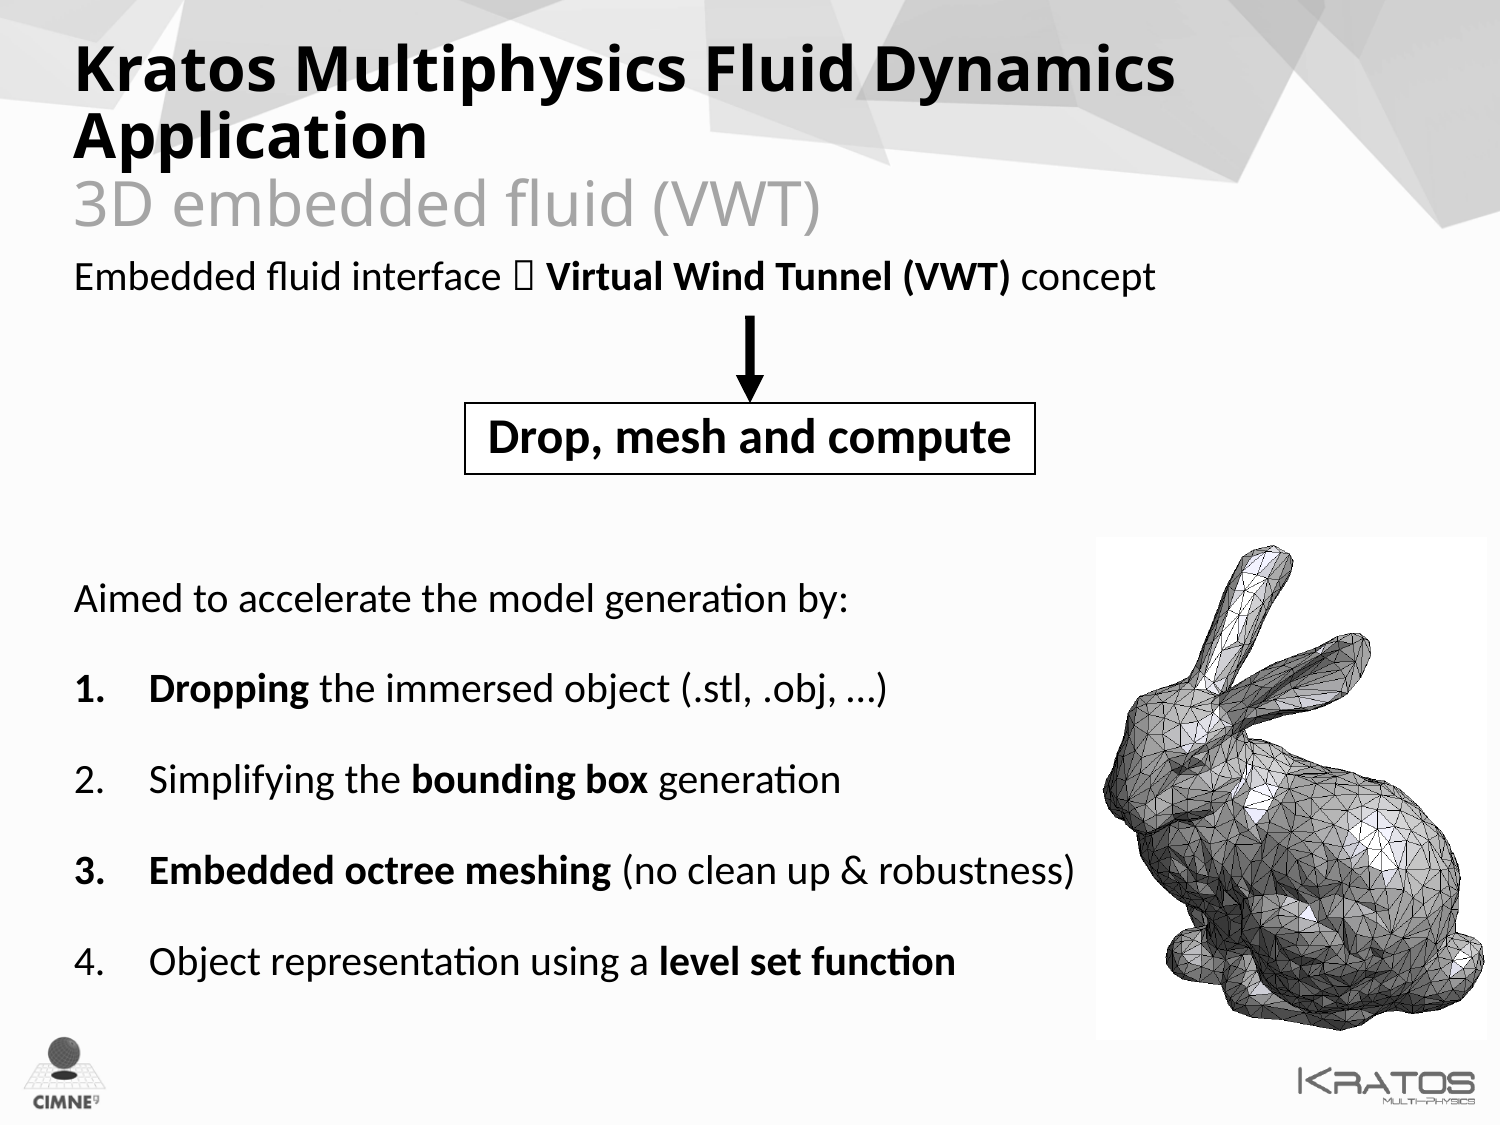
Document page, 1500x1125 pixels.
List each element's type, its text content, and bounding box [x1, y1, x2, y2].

text_box Embedded fluid interface  Virtual Wind Tunnel (VWT) concept [58, 246, 1441, 316]
picture [1293, 1062, 1477, 1111]
text_box Aimed to accelerate the model generation by: Dropping the immersed object (.stl, .obj, …) Simplifying the bounding box generation Embedded octree meshing (no clean up & robustness) Object representation using a level set function [58, 537, 1095, 1011]
text_box Drop, mesh and compute [464, 402, 1036, 475]
text_box Kratos Multiphysics Fluid Dynamics Application 3D embedded fluid (VWT) [58, 29, 1353, 246]
picture [1095, 537, 1487, 1040]
